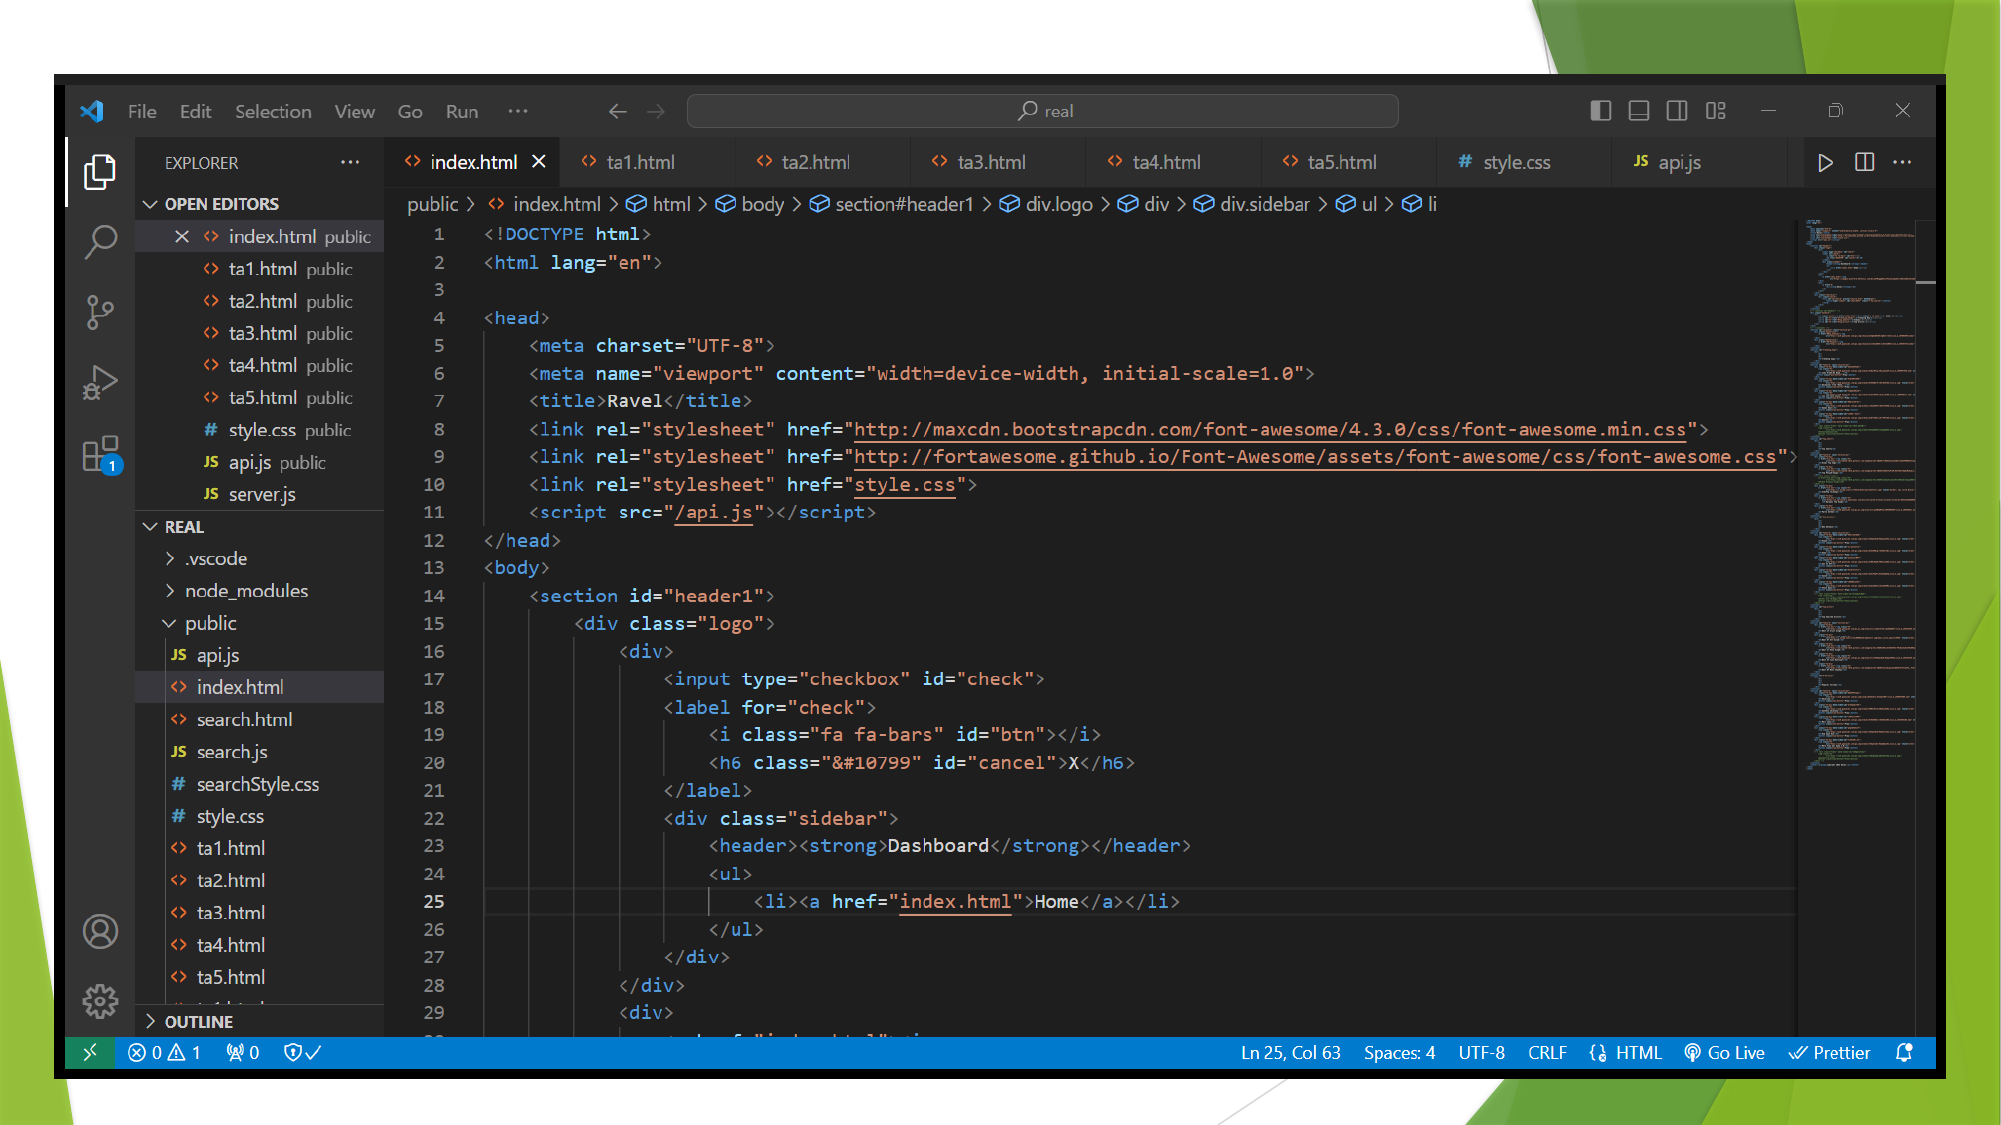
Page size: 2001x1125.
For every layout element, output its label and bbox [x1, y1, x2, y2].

picture [53, 74, 1947, 1079]
